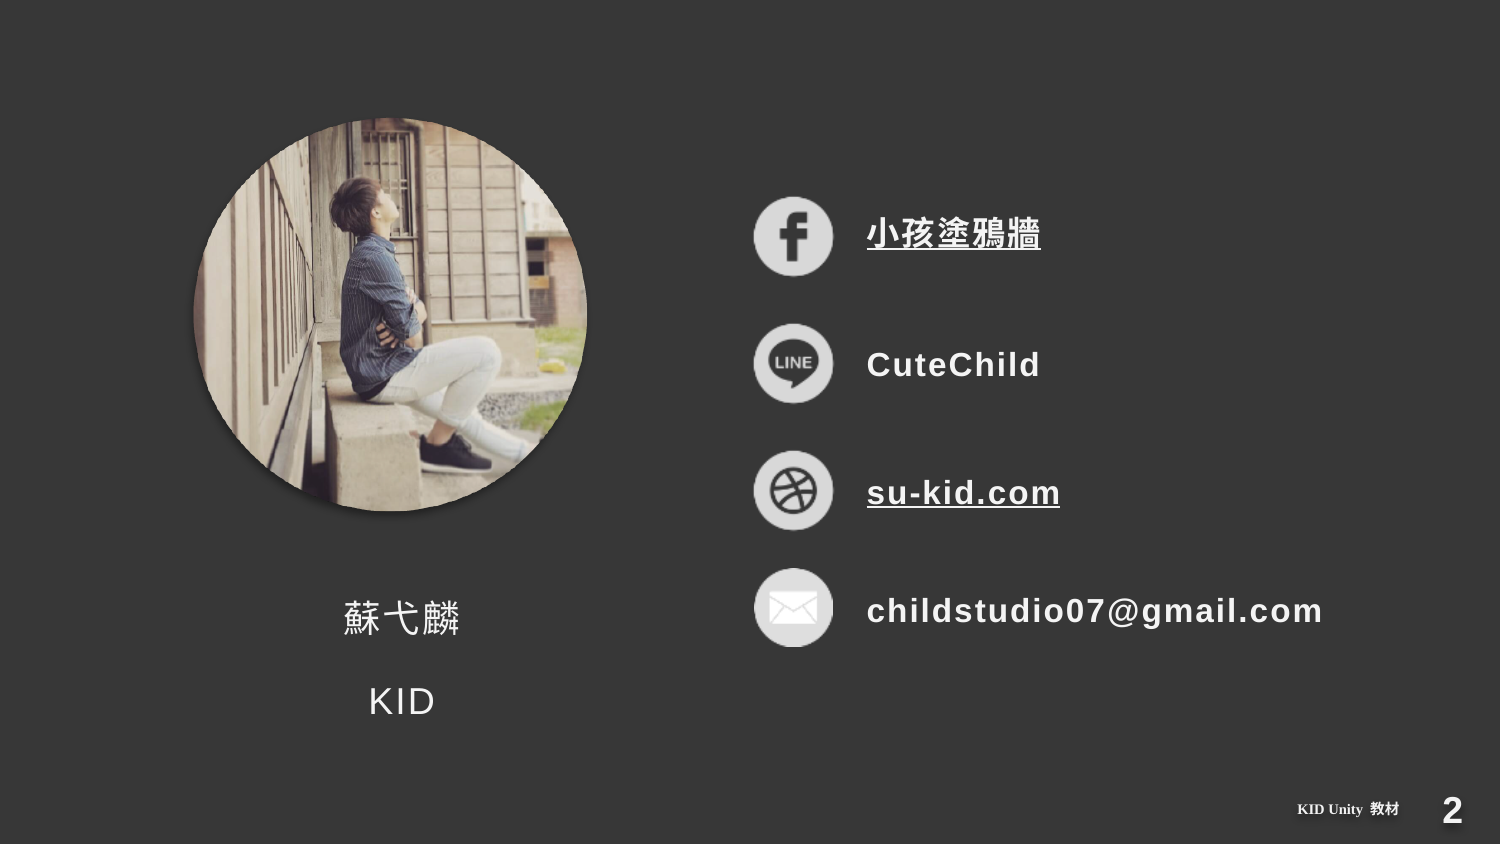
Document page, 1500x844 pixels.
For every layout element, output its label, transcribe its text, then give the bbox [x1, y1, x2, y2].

text_box KID [253, 669, 550, 730]
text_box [744, 186, 1424, 647]
slide_number 2 [1128, 786, 1478, 832]
text_box 蘇弋麟 [253, 587, 550, 647]
picture [182, 107, 597, 521]
